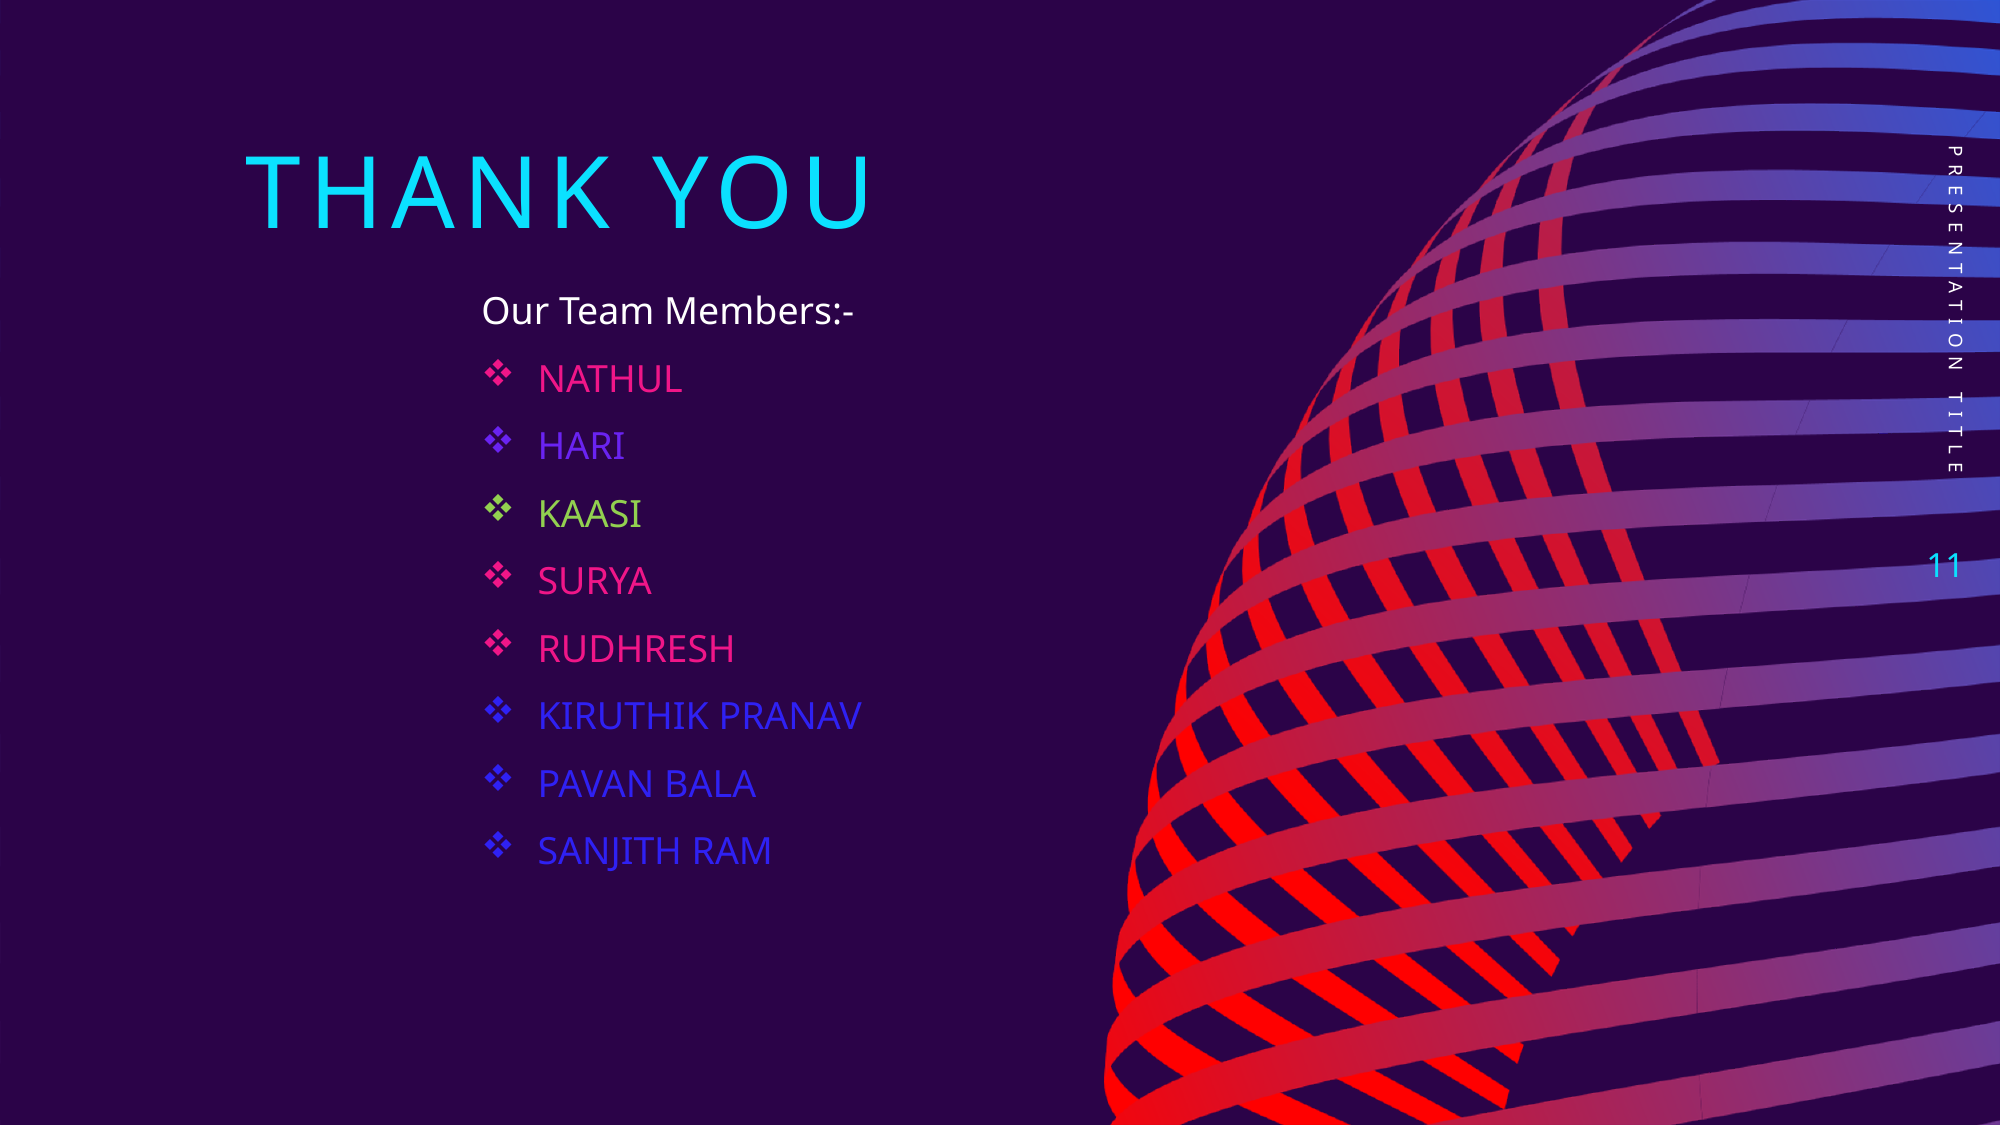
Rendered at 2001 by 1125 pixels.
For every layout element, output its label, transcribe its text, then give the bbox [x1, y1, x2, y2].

slide_number 11 [1889, 519, 1980, 615]
footer PRESENTATION TITLE [1926, 33, 1987, 489]
picture [0, 0, 2000, 1125]
list Our Team Members:- NATHUL HARI KAASI SURYA RUDHRESH KIRUTHIK PRANAV PAVAN BALA SANJITH RAM [466, 257, 1079, 1033]
title Thank you [168, 92, 987, 258]
